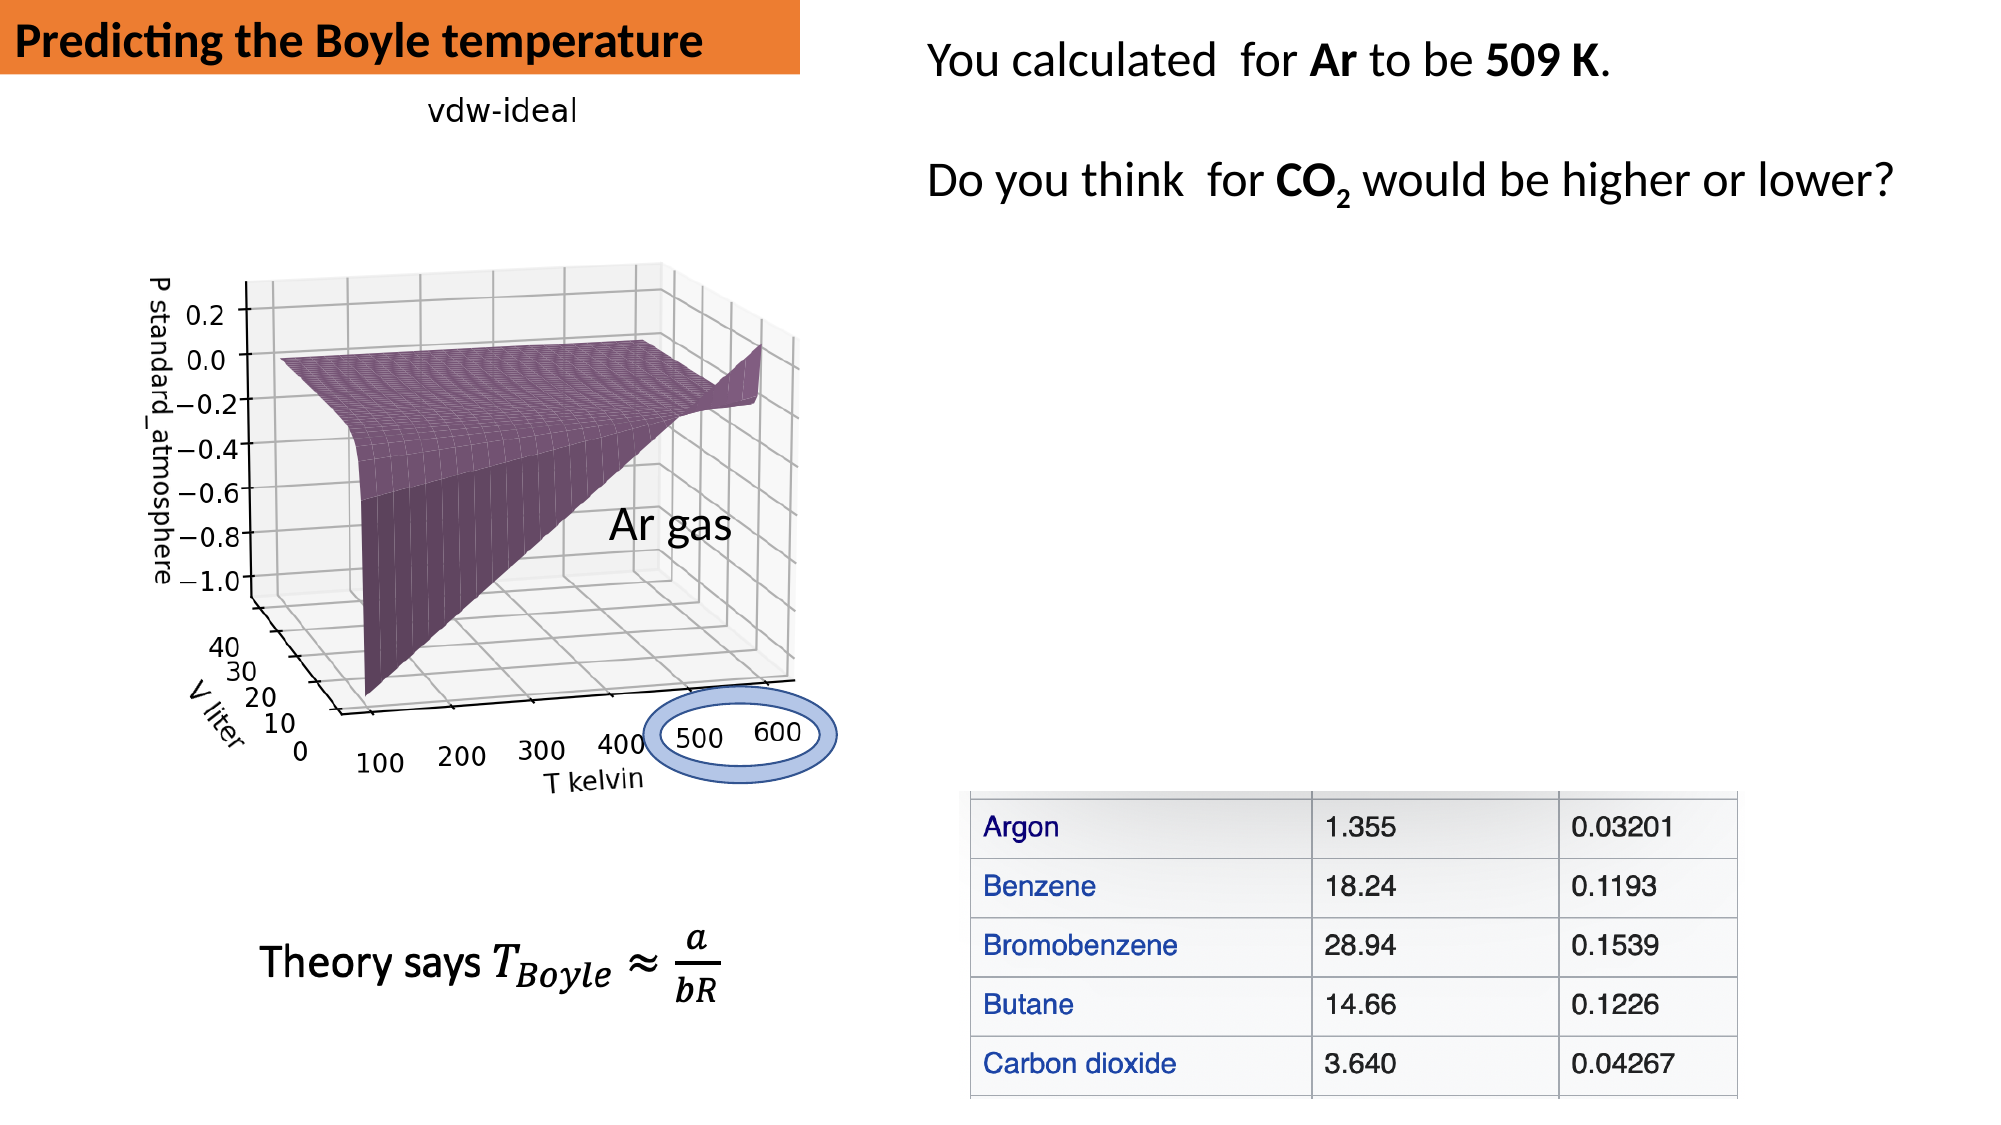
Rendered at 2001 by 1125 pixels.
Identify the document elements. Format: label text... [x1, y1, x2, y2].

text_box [86, 78, 1071, 830]
picture [230, 791, 1745, 1099]
text_box Predicting the Boyle temperature [0, 0, 800, 75]
